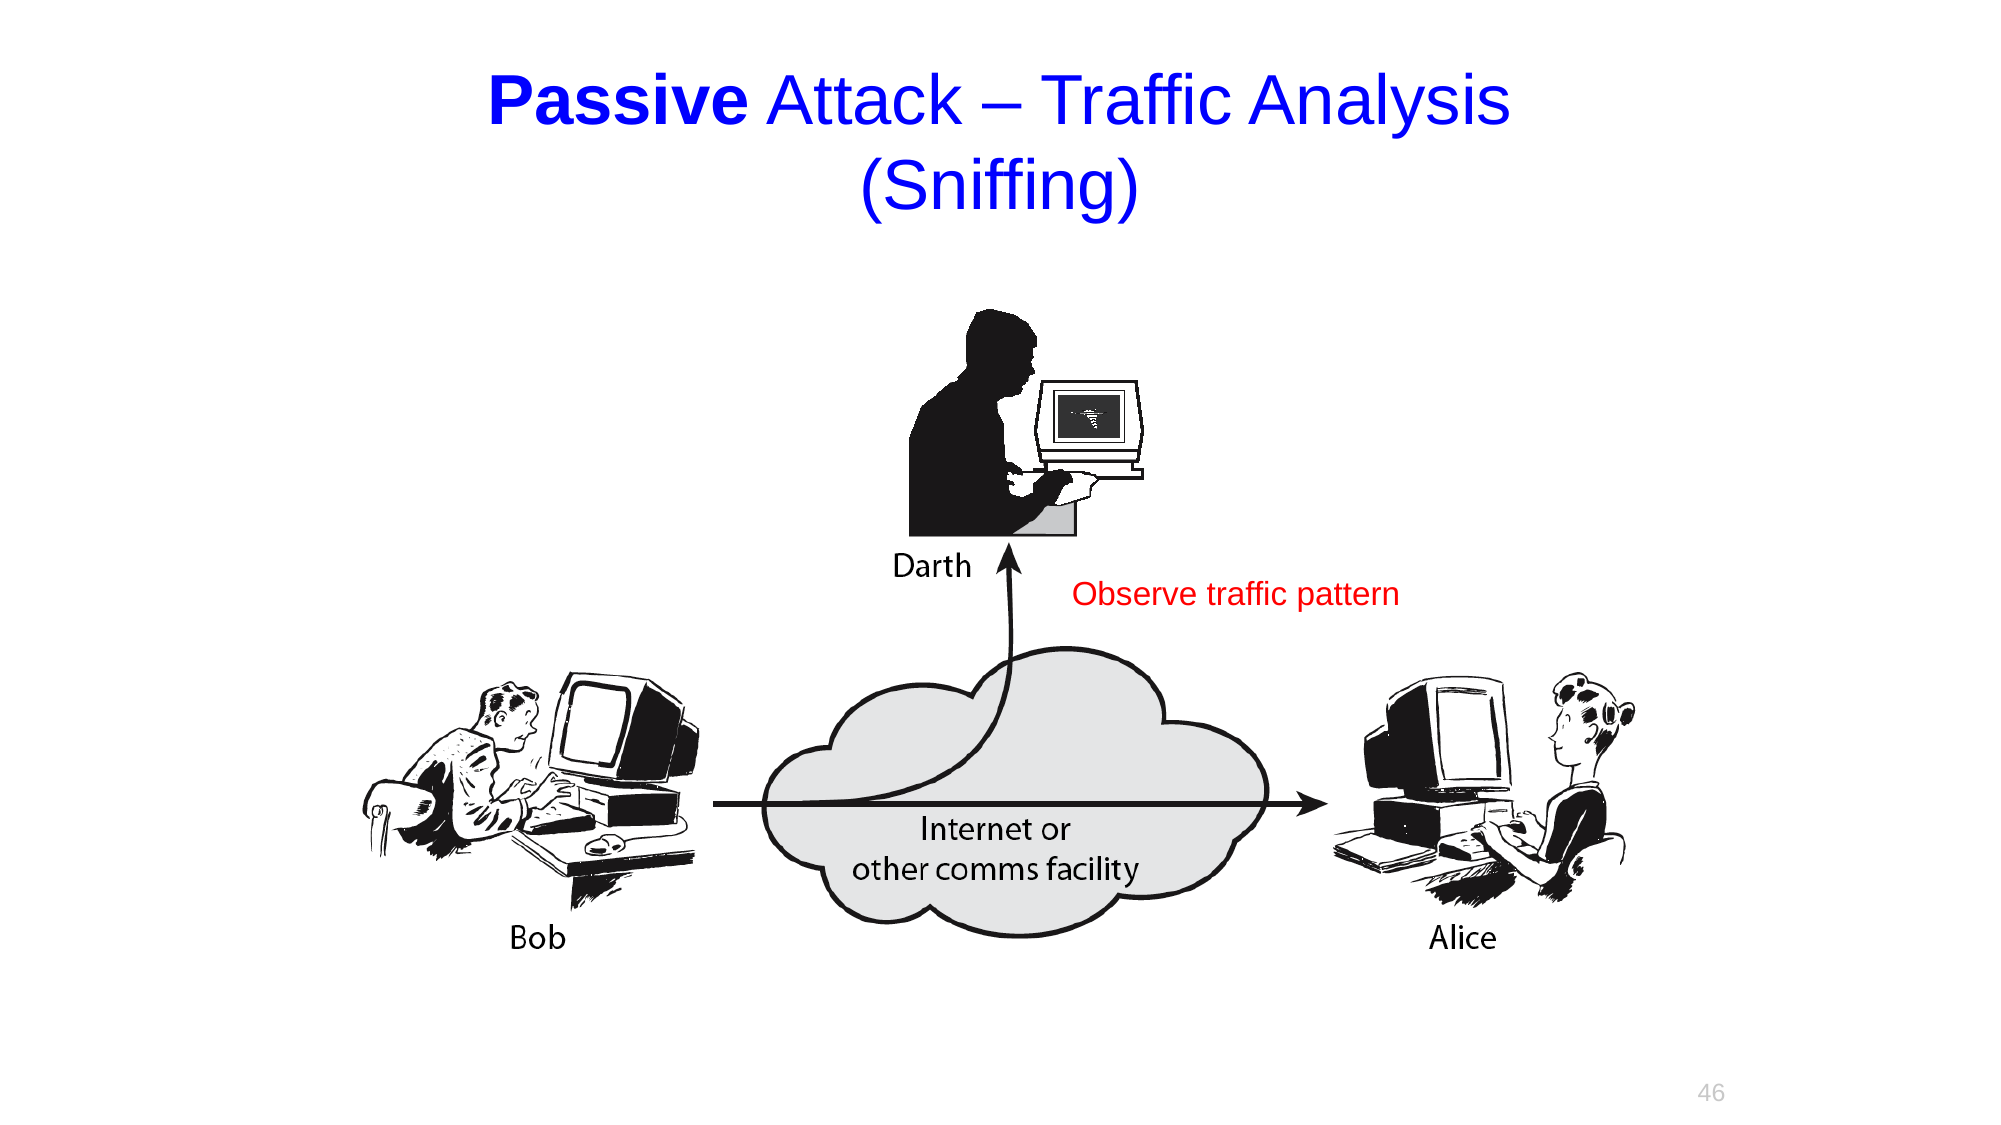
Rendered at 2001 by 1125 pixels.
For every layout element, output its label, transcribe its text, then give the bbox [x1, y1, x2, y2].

picture [326, 290, 1669, 1000]
slide_number 46 [1638, 1080, 1741, 1103]
title Passive Attack – Traffic Analysis (Sniffing) [99, 45, 1900, 233]
